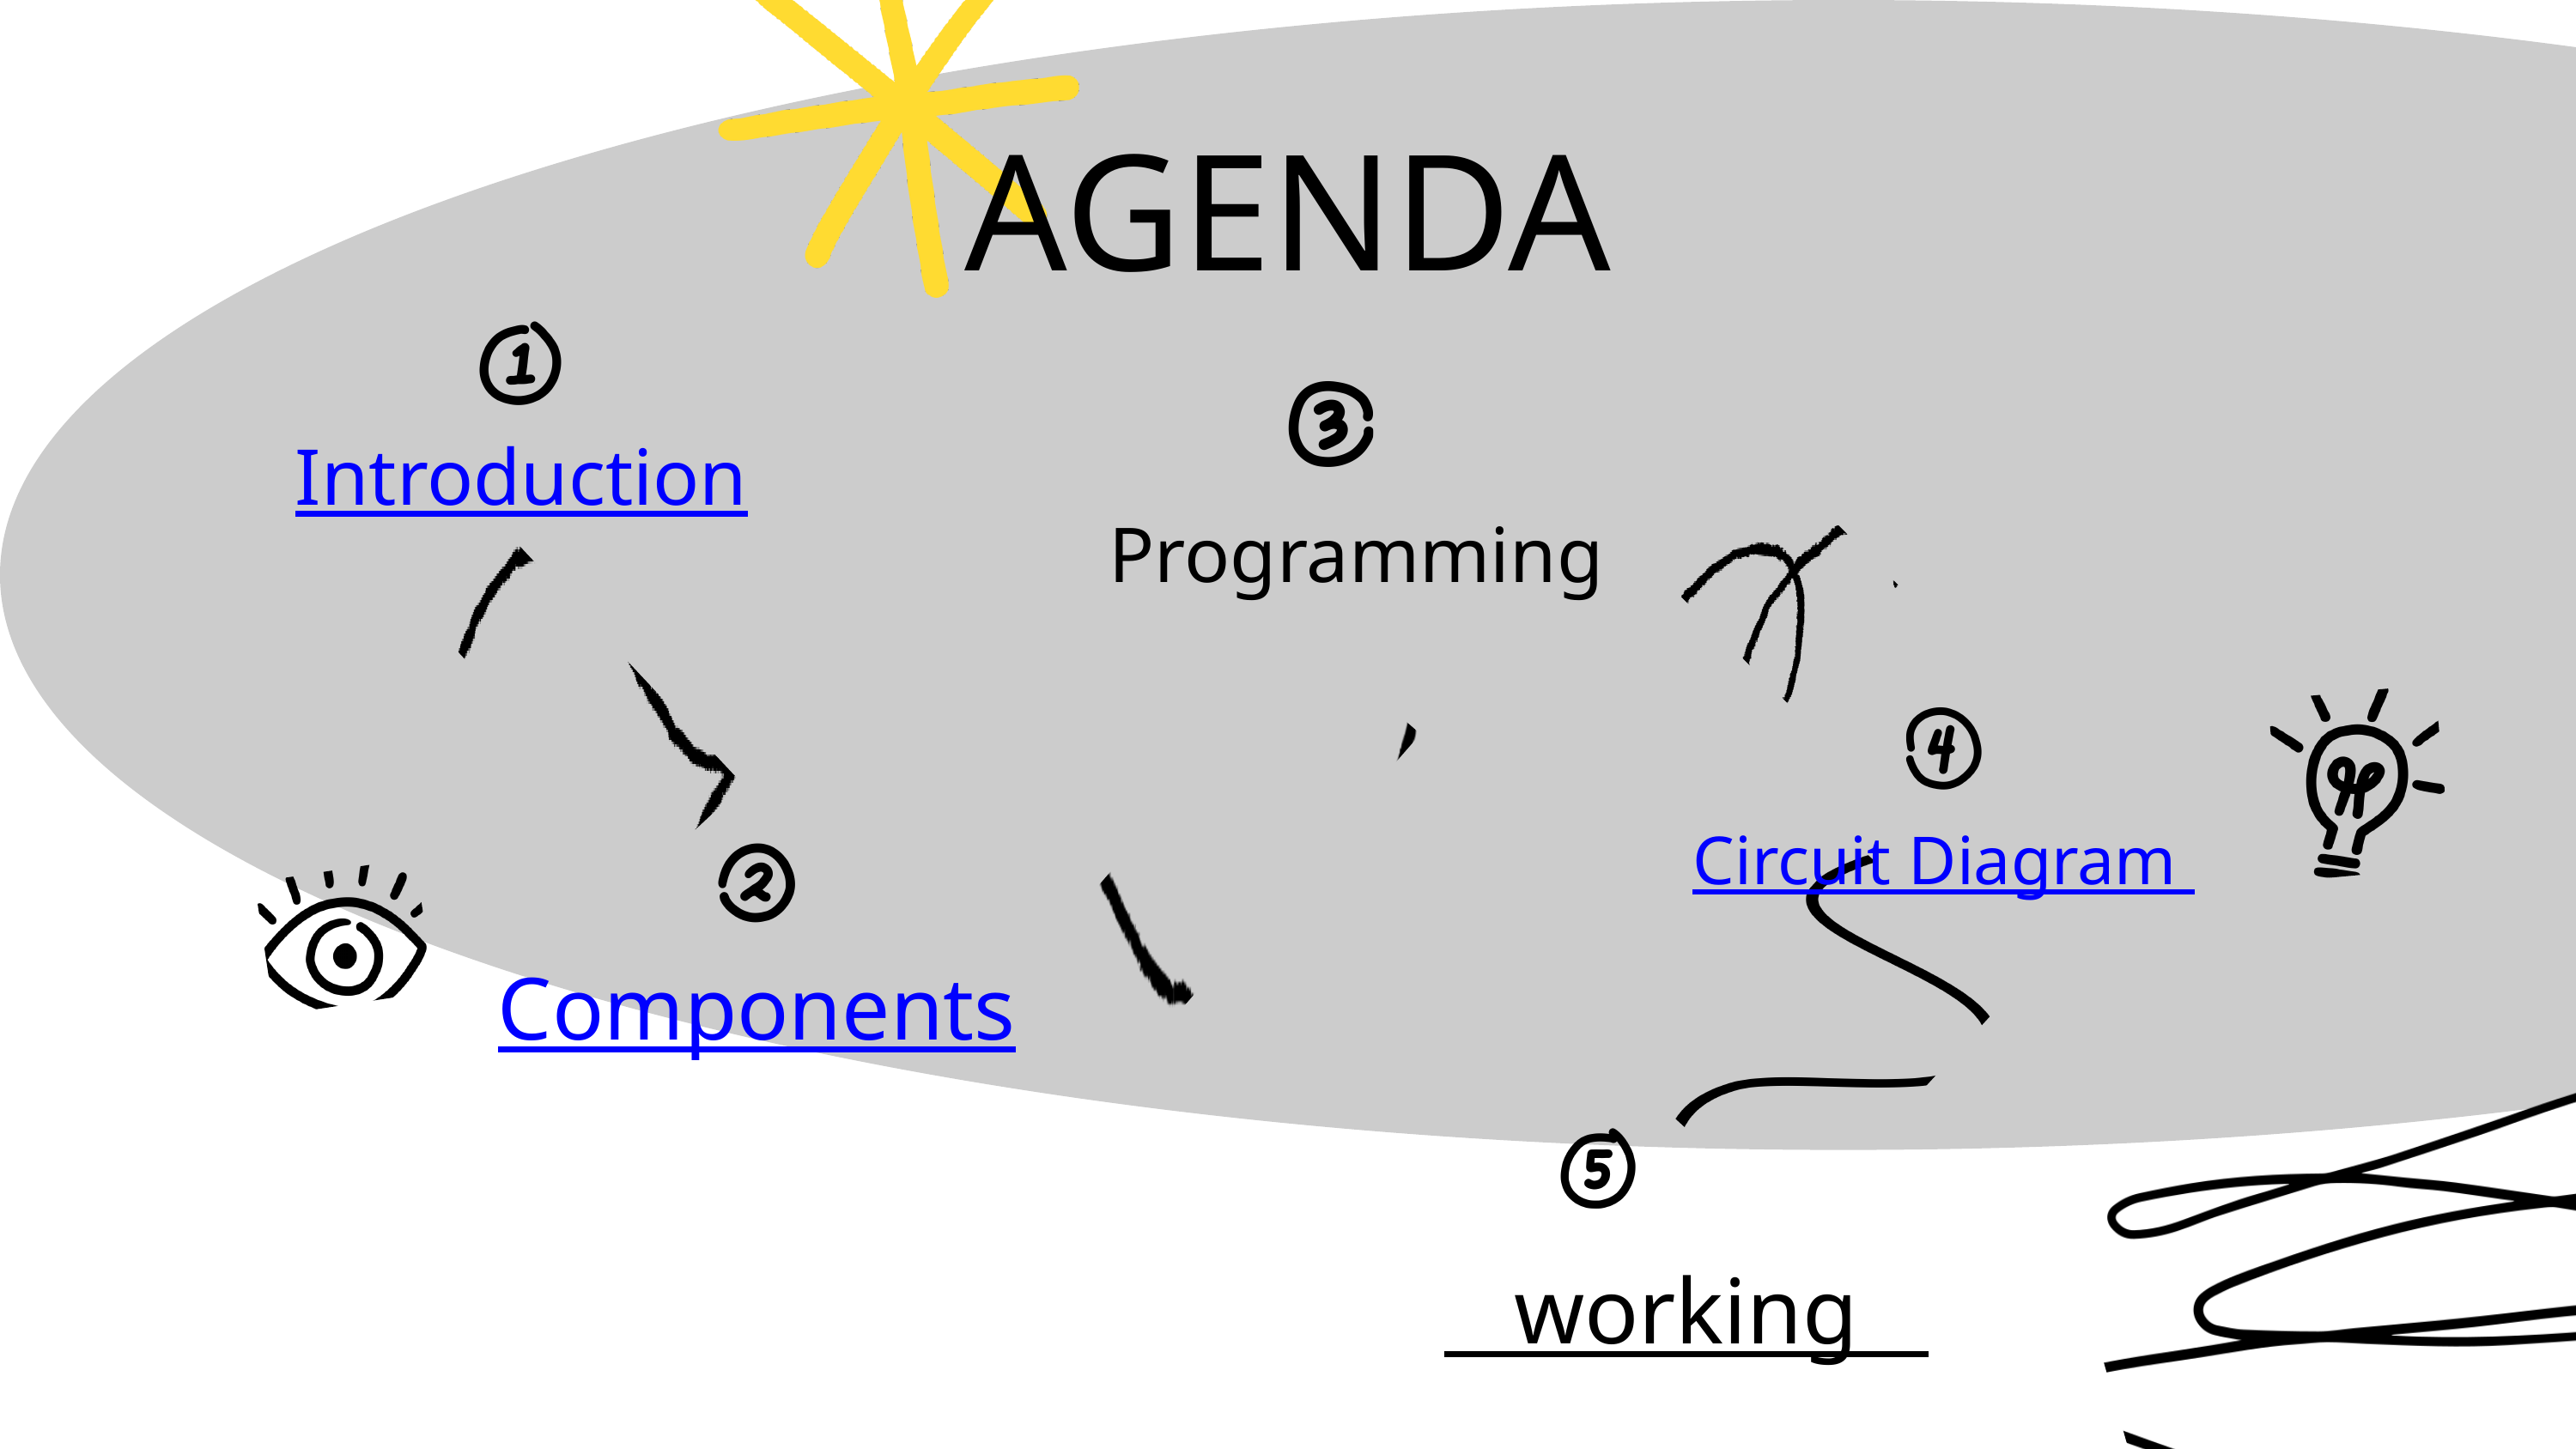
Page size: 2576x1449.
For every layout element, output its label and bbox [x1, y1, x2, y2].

text_box [0, 0, 2576, 1449]
